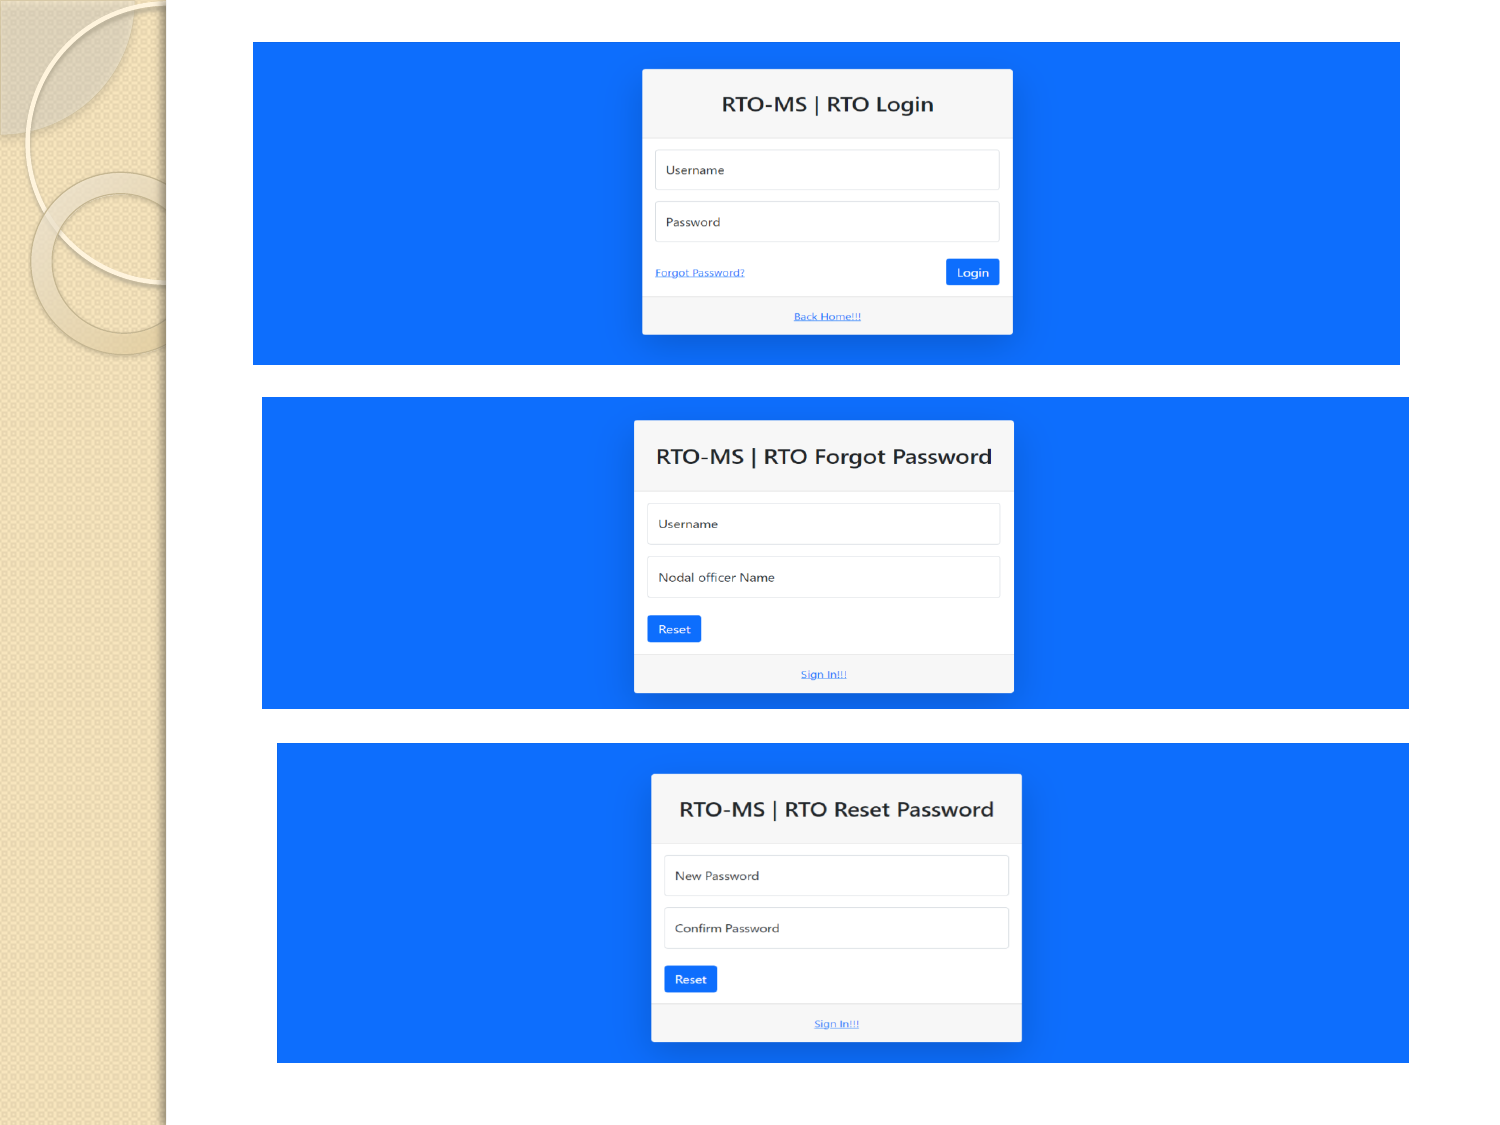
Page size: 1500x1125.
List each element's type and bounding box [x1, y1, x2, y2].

picture [277, 743, 1409, 1064]
picture [253, 42, 1400, 366]
picture [262, 396, 1409, 709]
